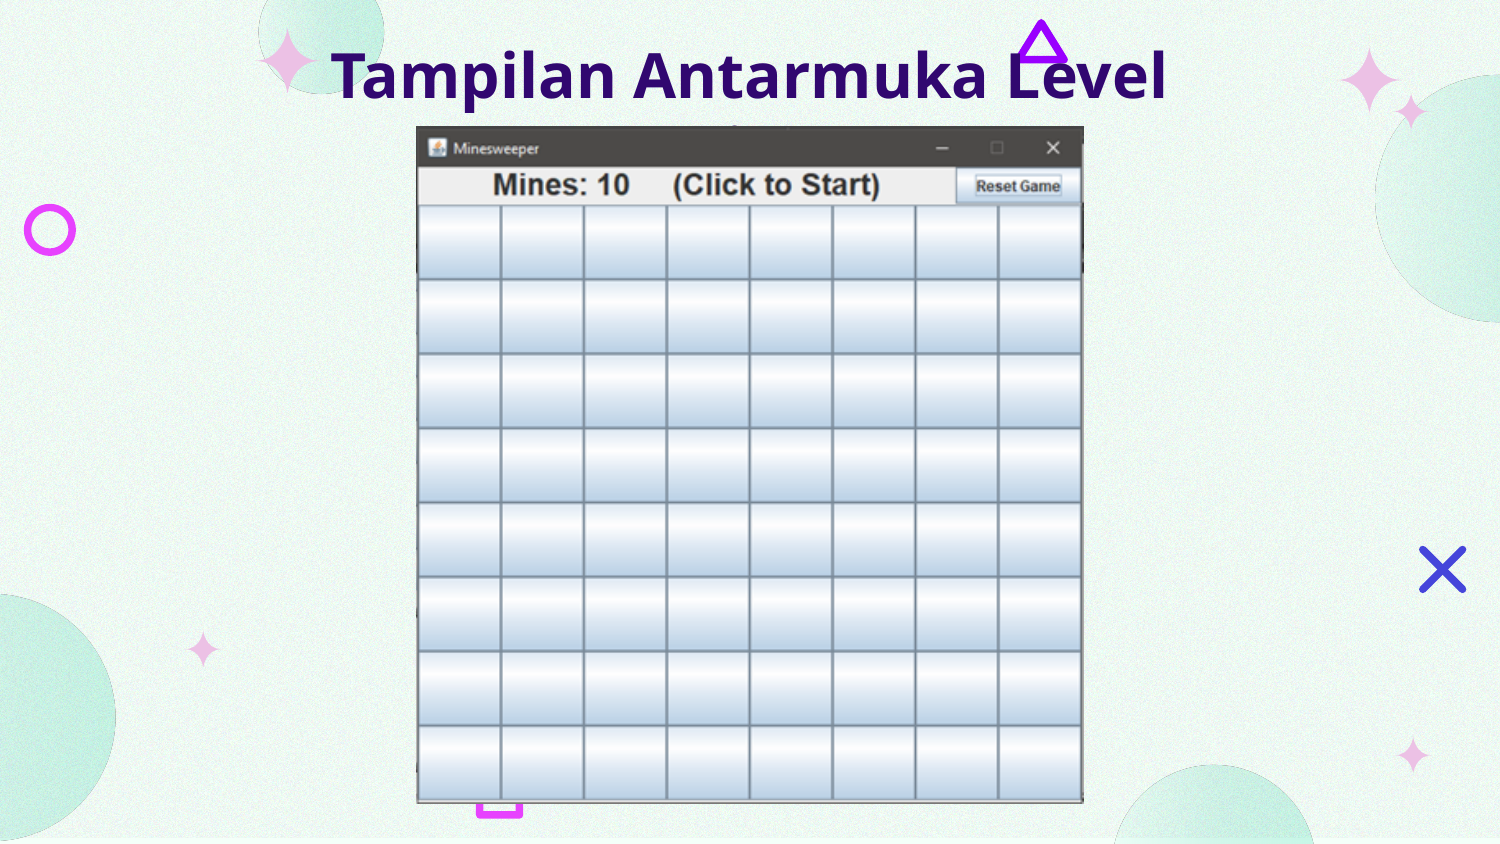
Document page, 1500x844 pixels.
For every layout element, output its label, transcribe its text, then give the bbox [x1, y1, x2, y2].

subtitle Tampilan Antarmuka Level Beginner [173, 20, 1327, 112]
picture [0, 0, 1500, 844]
